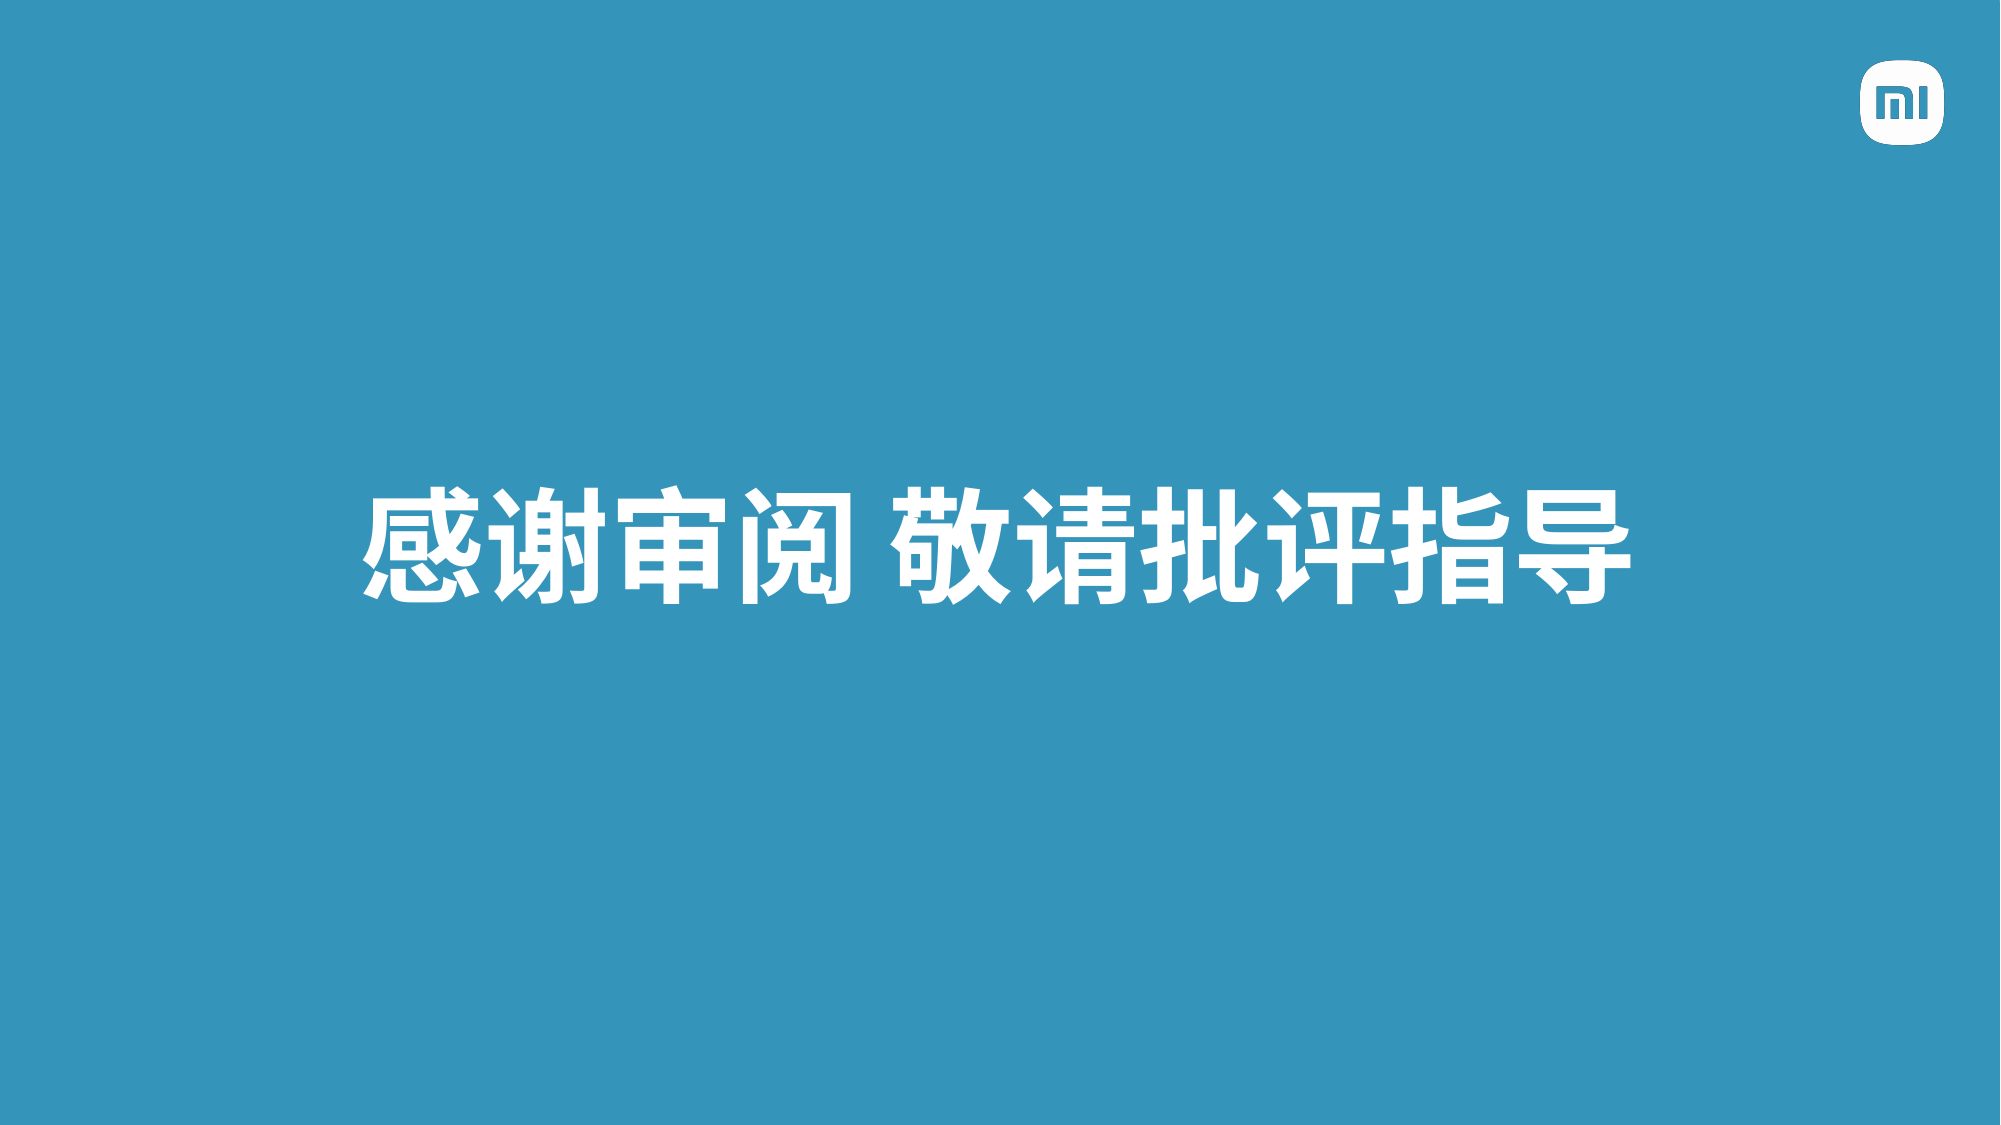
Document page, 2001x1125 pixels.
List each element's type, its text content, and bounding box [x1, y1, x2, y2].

list 感谢审阅 敬请批评指导 [108, 338, 1890, 720]
picture [1811, 11, 1993, 194]
